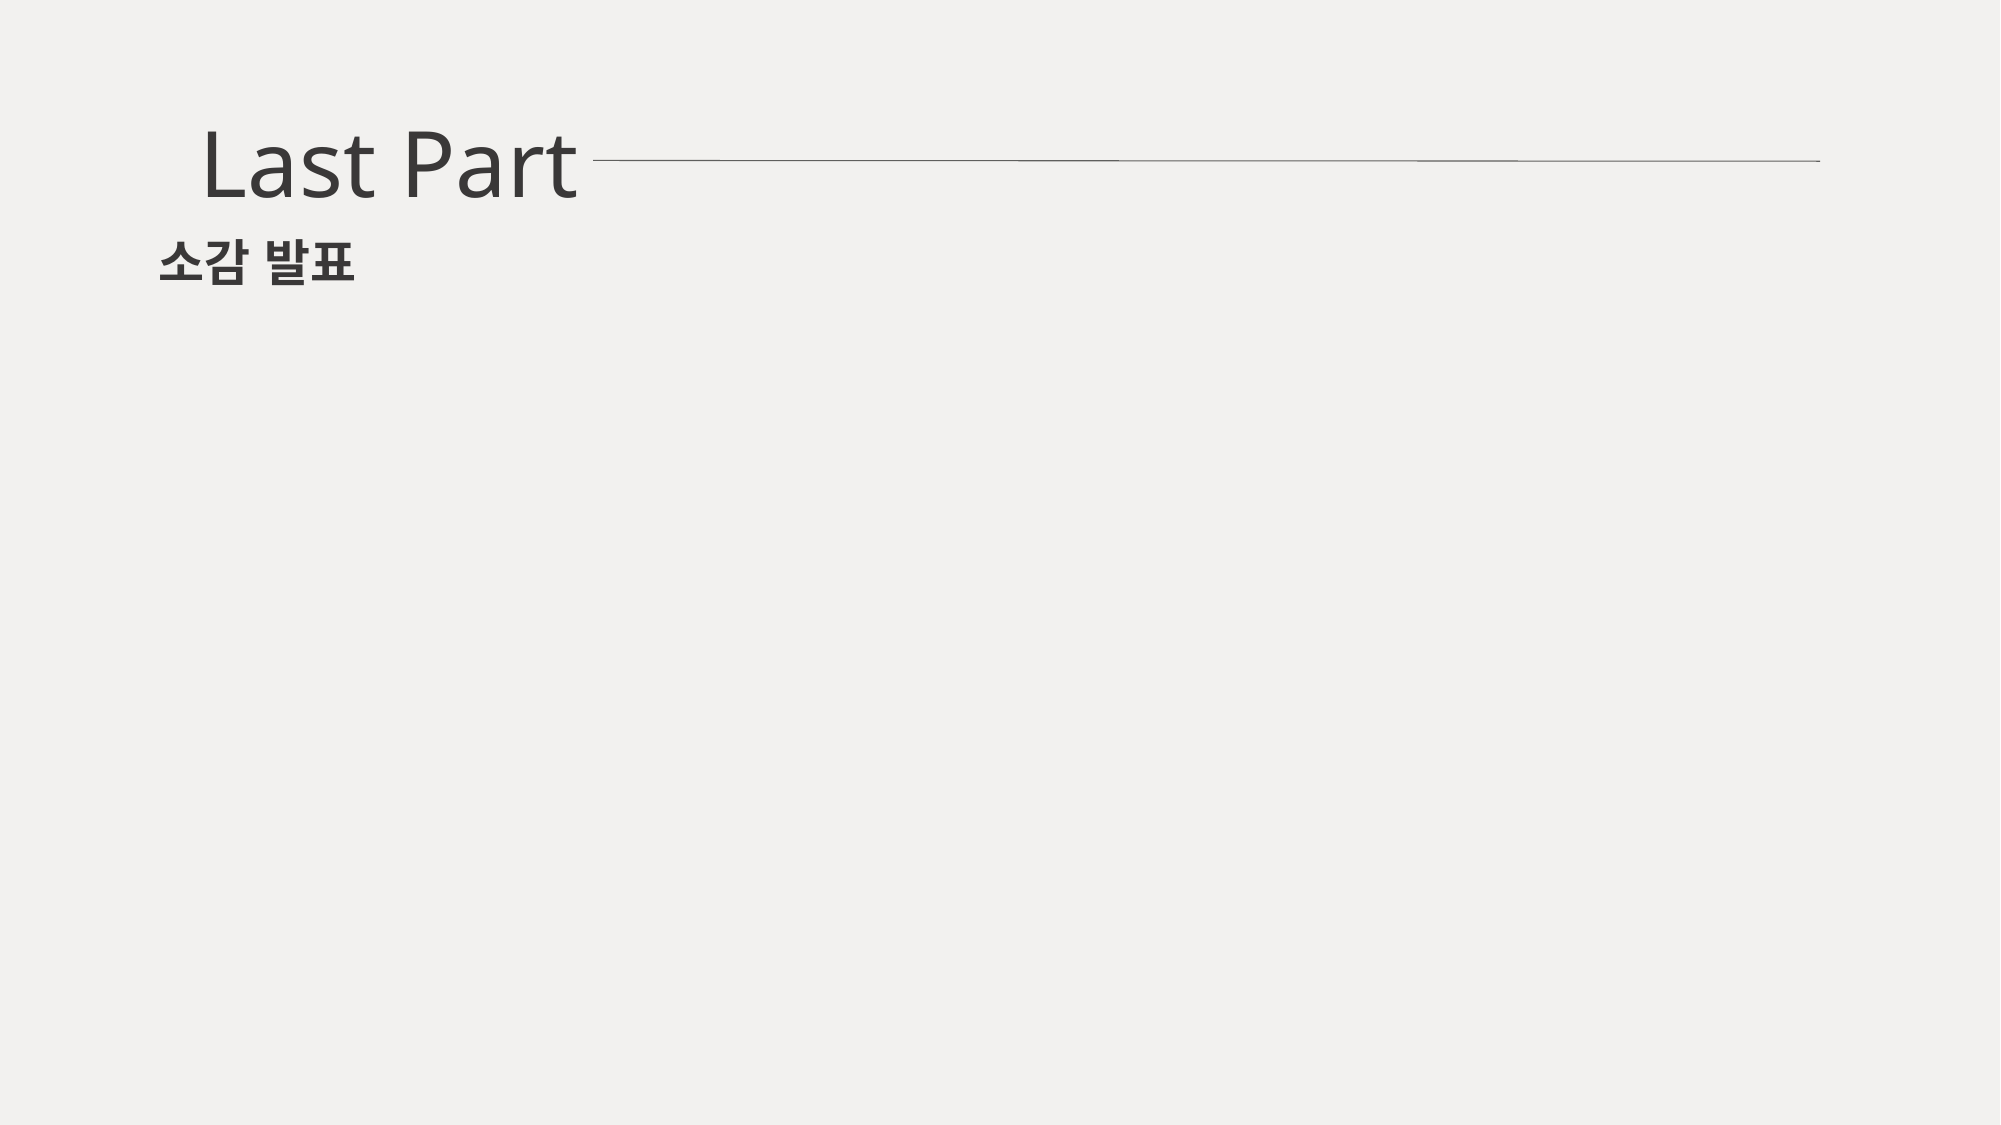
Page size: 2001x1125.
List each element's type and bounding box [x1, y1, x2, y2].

text_box [147, 98, 631, 301]
